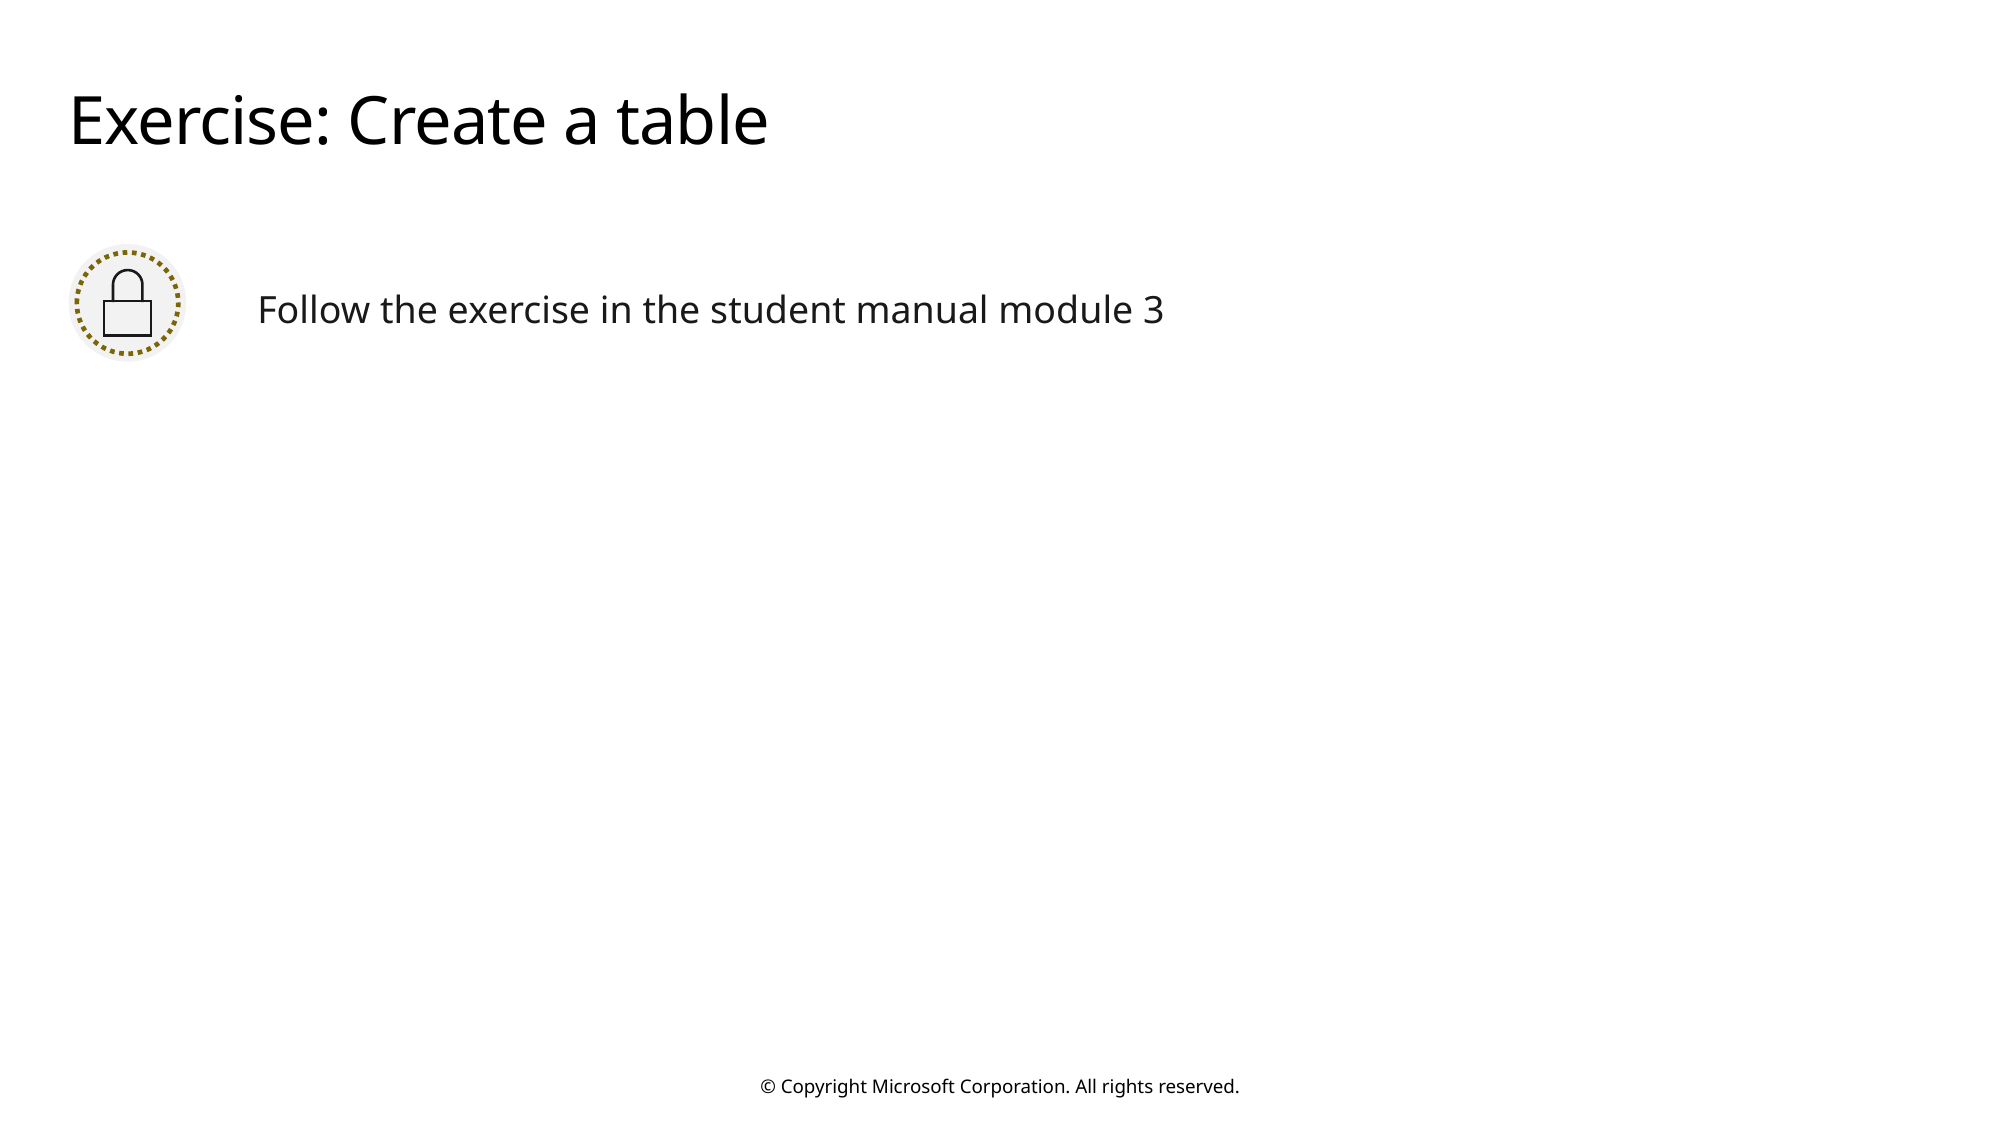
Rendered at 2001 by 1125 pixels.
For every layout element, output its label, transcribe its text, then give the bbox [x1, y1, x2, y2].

title Exercise: Create a table [68, 72, 1930, 184]
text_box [68, 243, 187, 362]
list Follow the exercise in the student manual module 3 [257, 238, 1932, 386]
